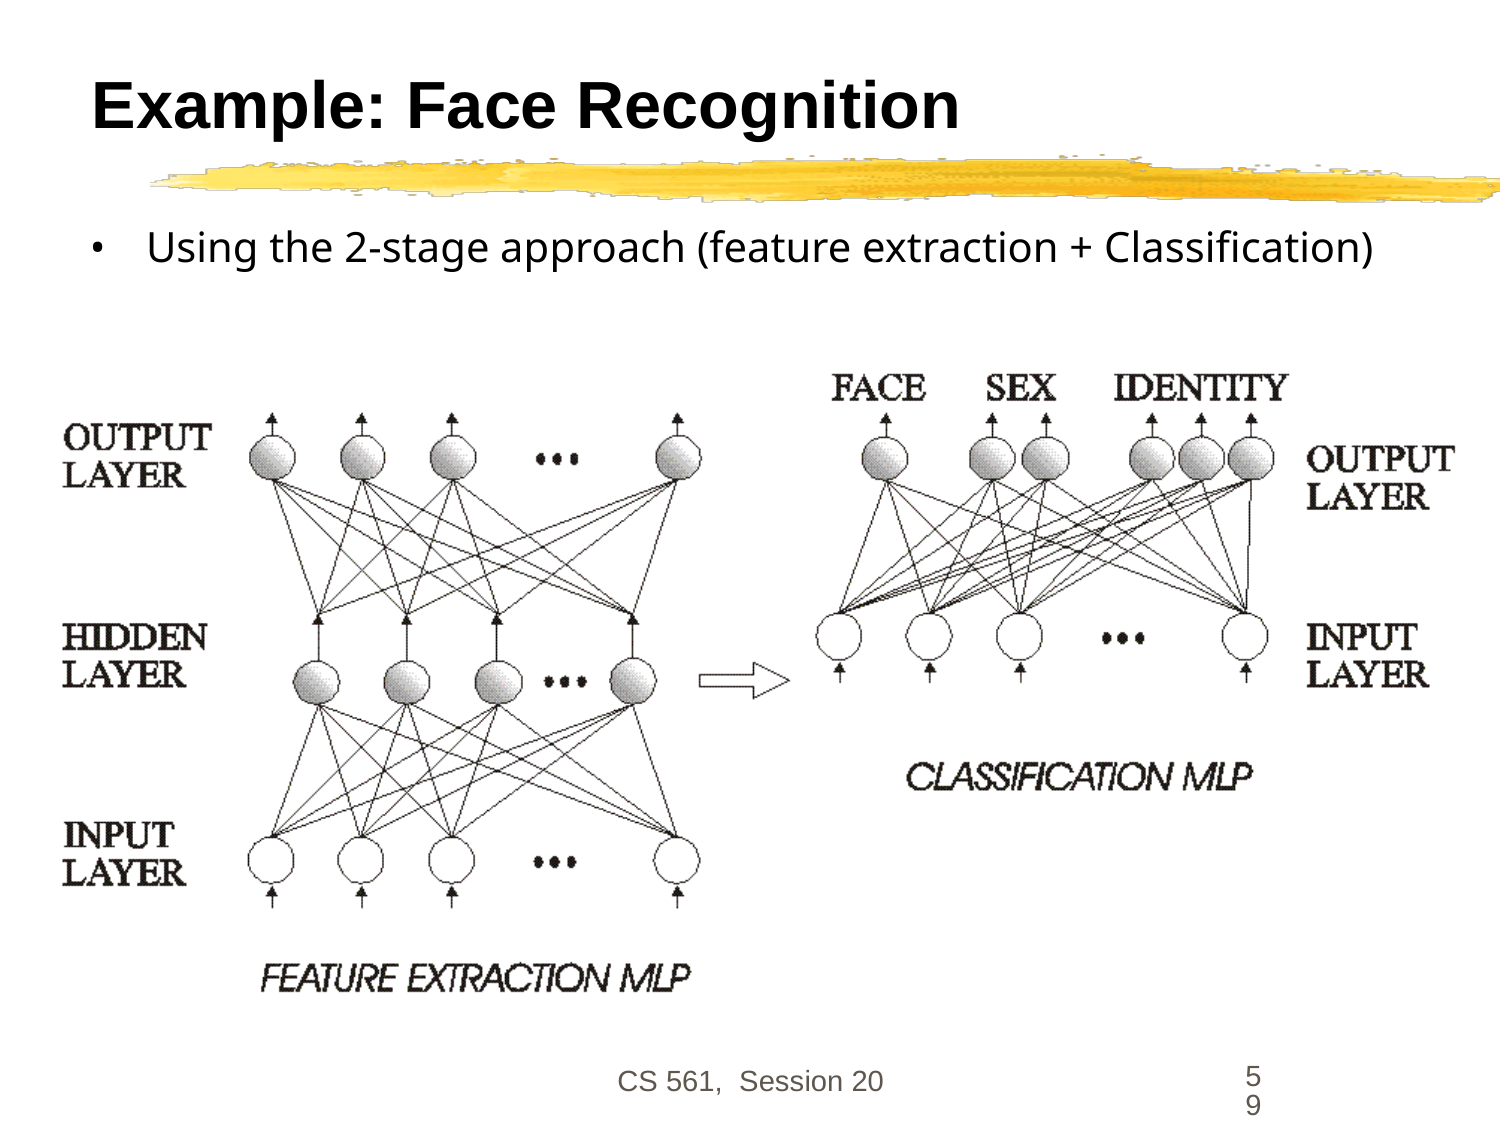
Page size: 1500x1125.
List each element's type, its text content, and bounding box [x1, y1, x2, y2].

title Example: Face Recognition [76, 0, 1416, 151]
picture [0, 309, 1500, 1026]
picture [149, 149, 1500, 213]
list Using the 2-stage approach (feature extraction + Classification) [74, 1034, 1418, 1125]
list Using the 2-stage approach (feature extraction + Classification) [74, 211, 1418, 308]
